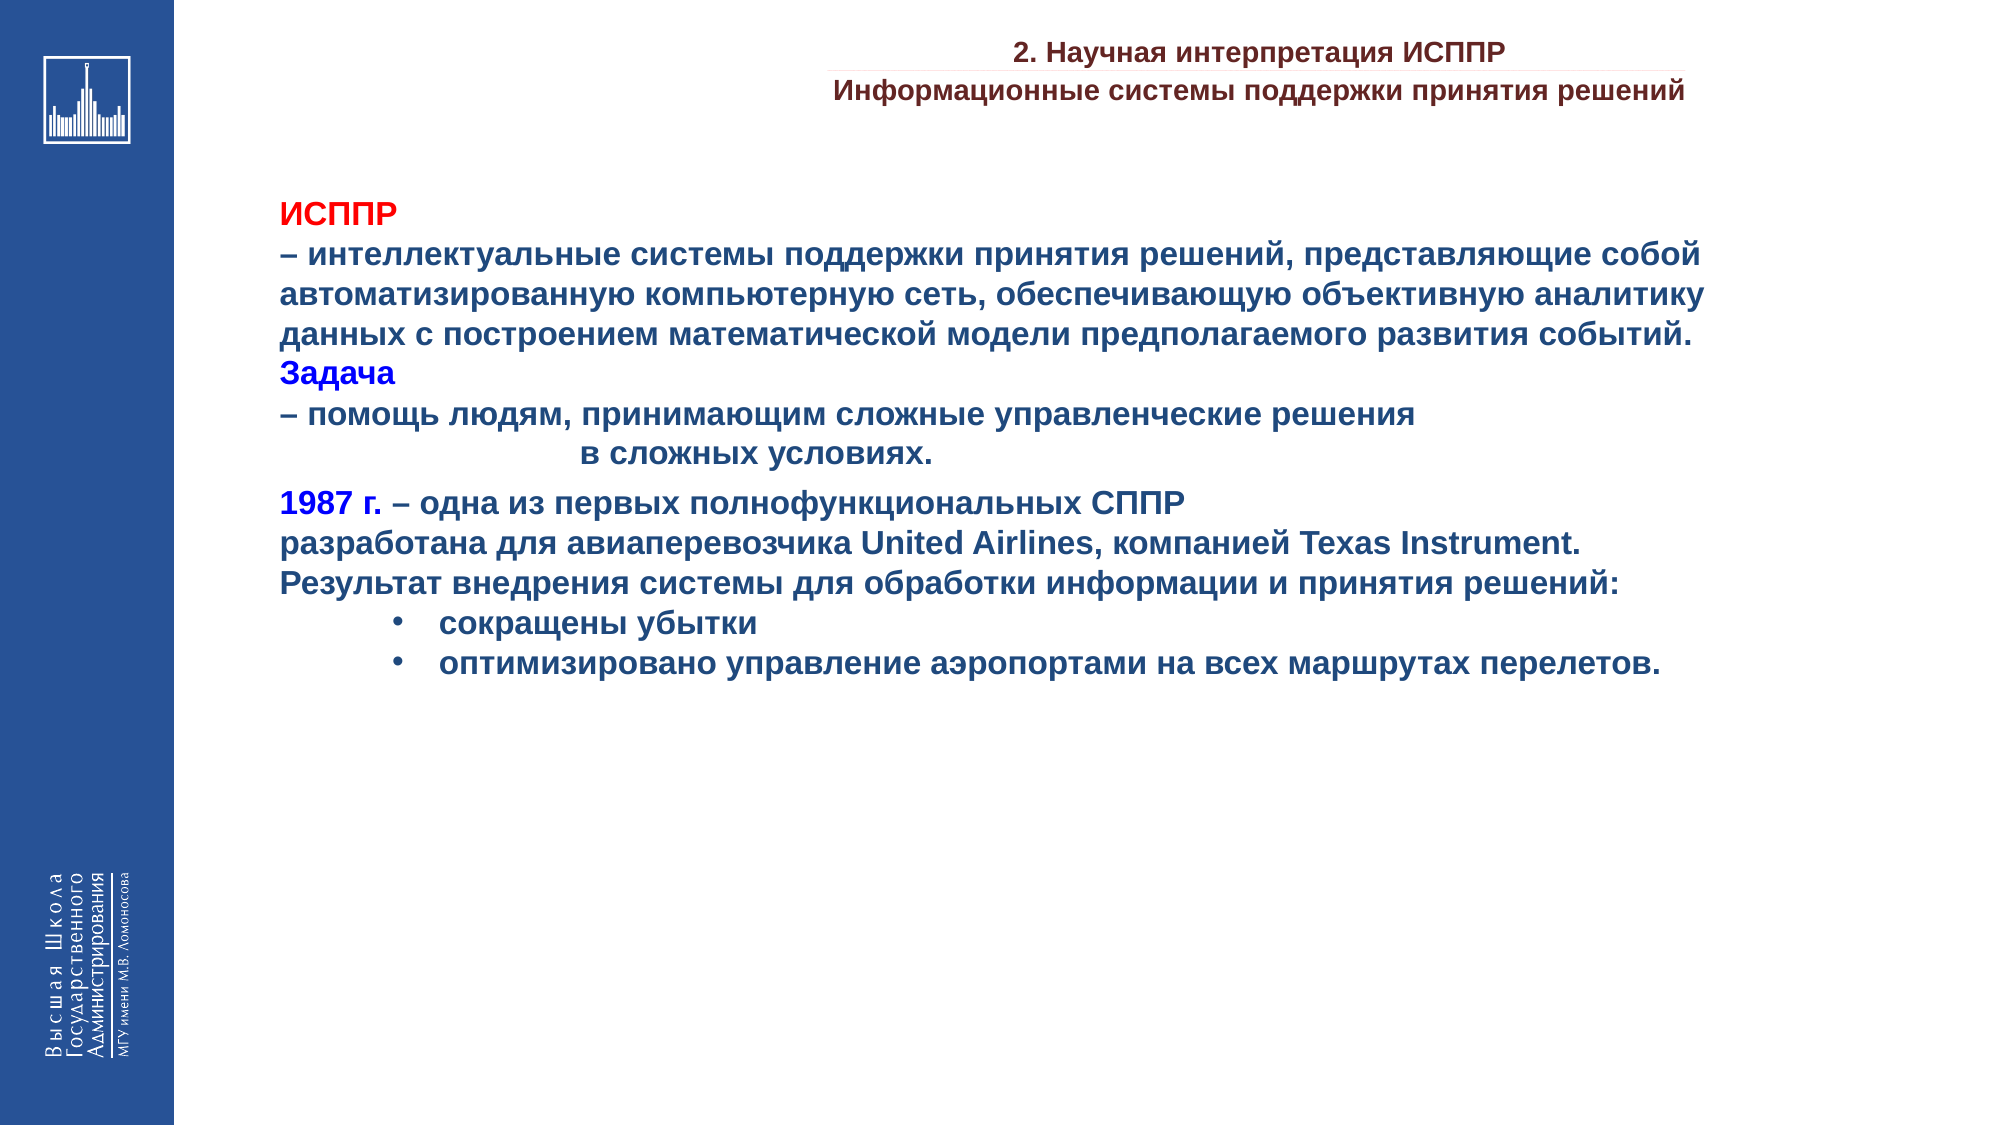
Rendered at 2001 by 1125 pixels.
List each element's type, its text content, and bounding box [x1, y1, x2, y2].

text_box 2. Научная интерпретация ИСППР _________________________________________________________________________________________________________________________________________________________________________________________________________________________________________________________________________________________________________________________________________________________________________________________________________________________________________________________________________________________________________________________________________________________________________________________________________________________________________________________________________________________________________________________________________________________________________________________________________________________________________________________________________________________________ Информационные системы поддержки принятия решений [787, 14, 1733, 126]
picture [43, 56, 131, 144]
text_box ИСППР – интеллектуальные системы поддержки принятия решений, представляющие собой автоматизированную компьютерную сеть, обеспечивающую объективную аналитику данных с построением математической модели предполагаемого развития событий. Задача – помощь людям, принимающим сложные управленческие решения в сложных условиях. 1987 г. – одна из первых полнофункциональных СППР разработана для авиаперевозчика United Airlines, компанией Texas Instrument. Результат внедрения системы для обработки информации и принятия решений: сокращены убытки оптимизировано управление аэропортами на всех маршрутах перелетов. [264, 184, 1733, 976]
